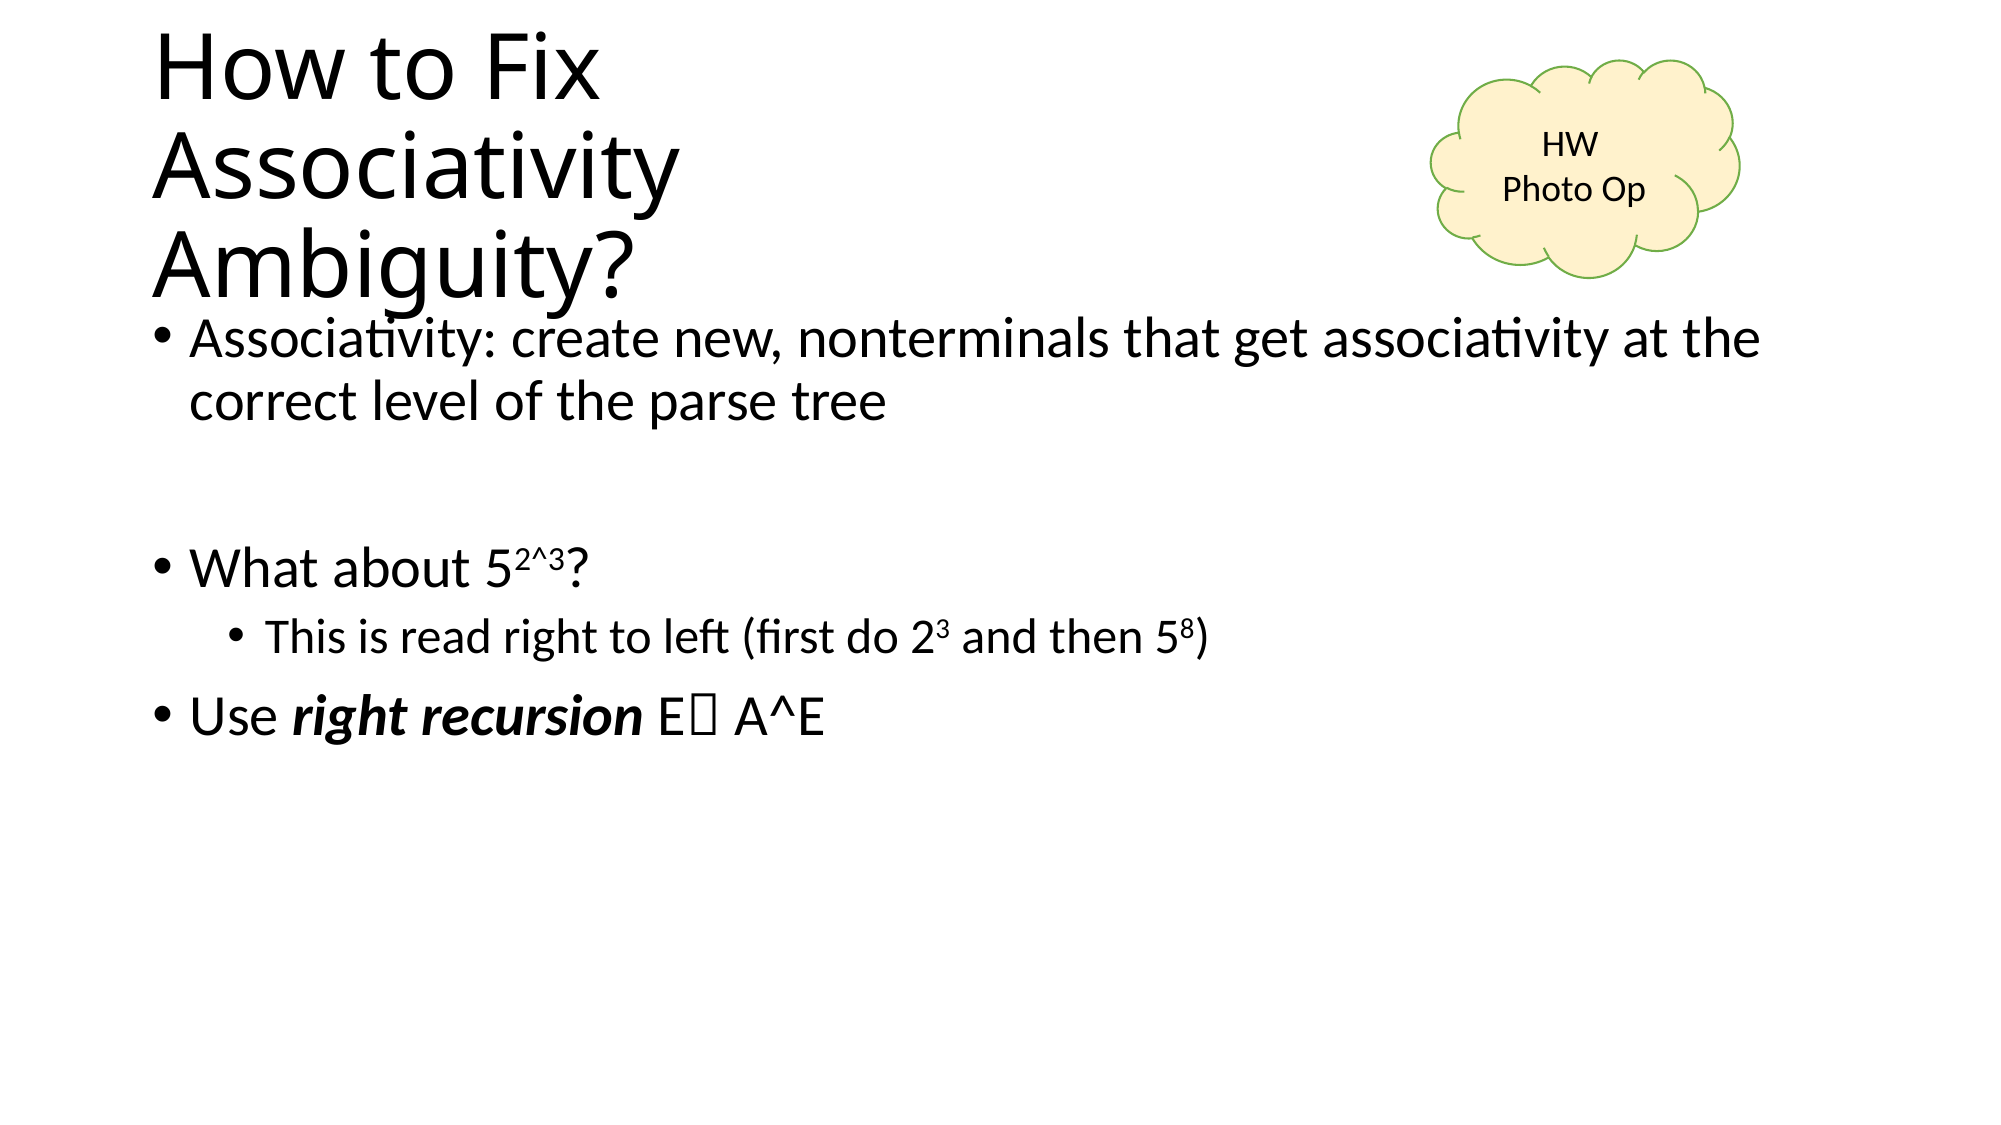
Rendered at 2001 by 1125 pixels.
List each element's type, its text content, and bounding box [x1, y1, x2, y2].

title How to Fix Associativity Ambiguity? [137, 59, 1087, 278]
text_box HW Photo Op [1429, 59, 1741, 280]
list Associativity: create new, nonterminals that get associativity at the correct level of the parse tree What about 52^3? This is read right to left (first do 23 and then 58) Use right recursion E A^E [137, 299, 1863, 1014]
